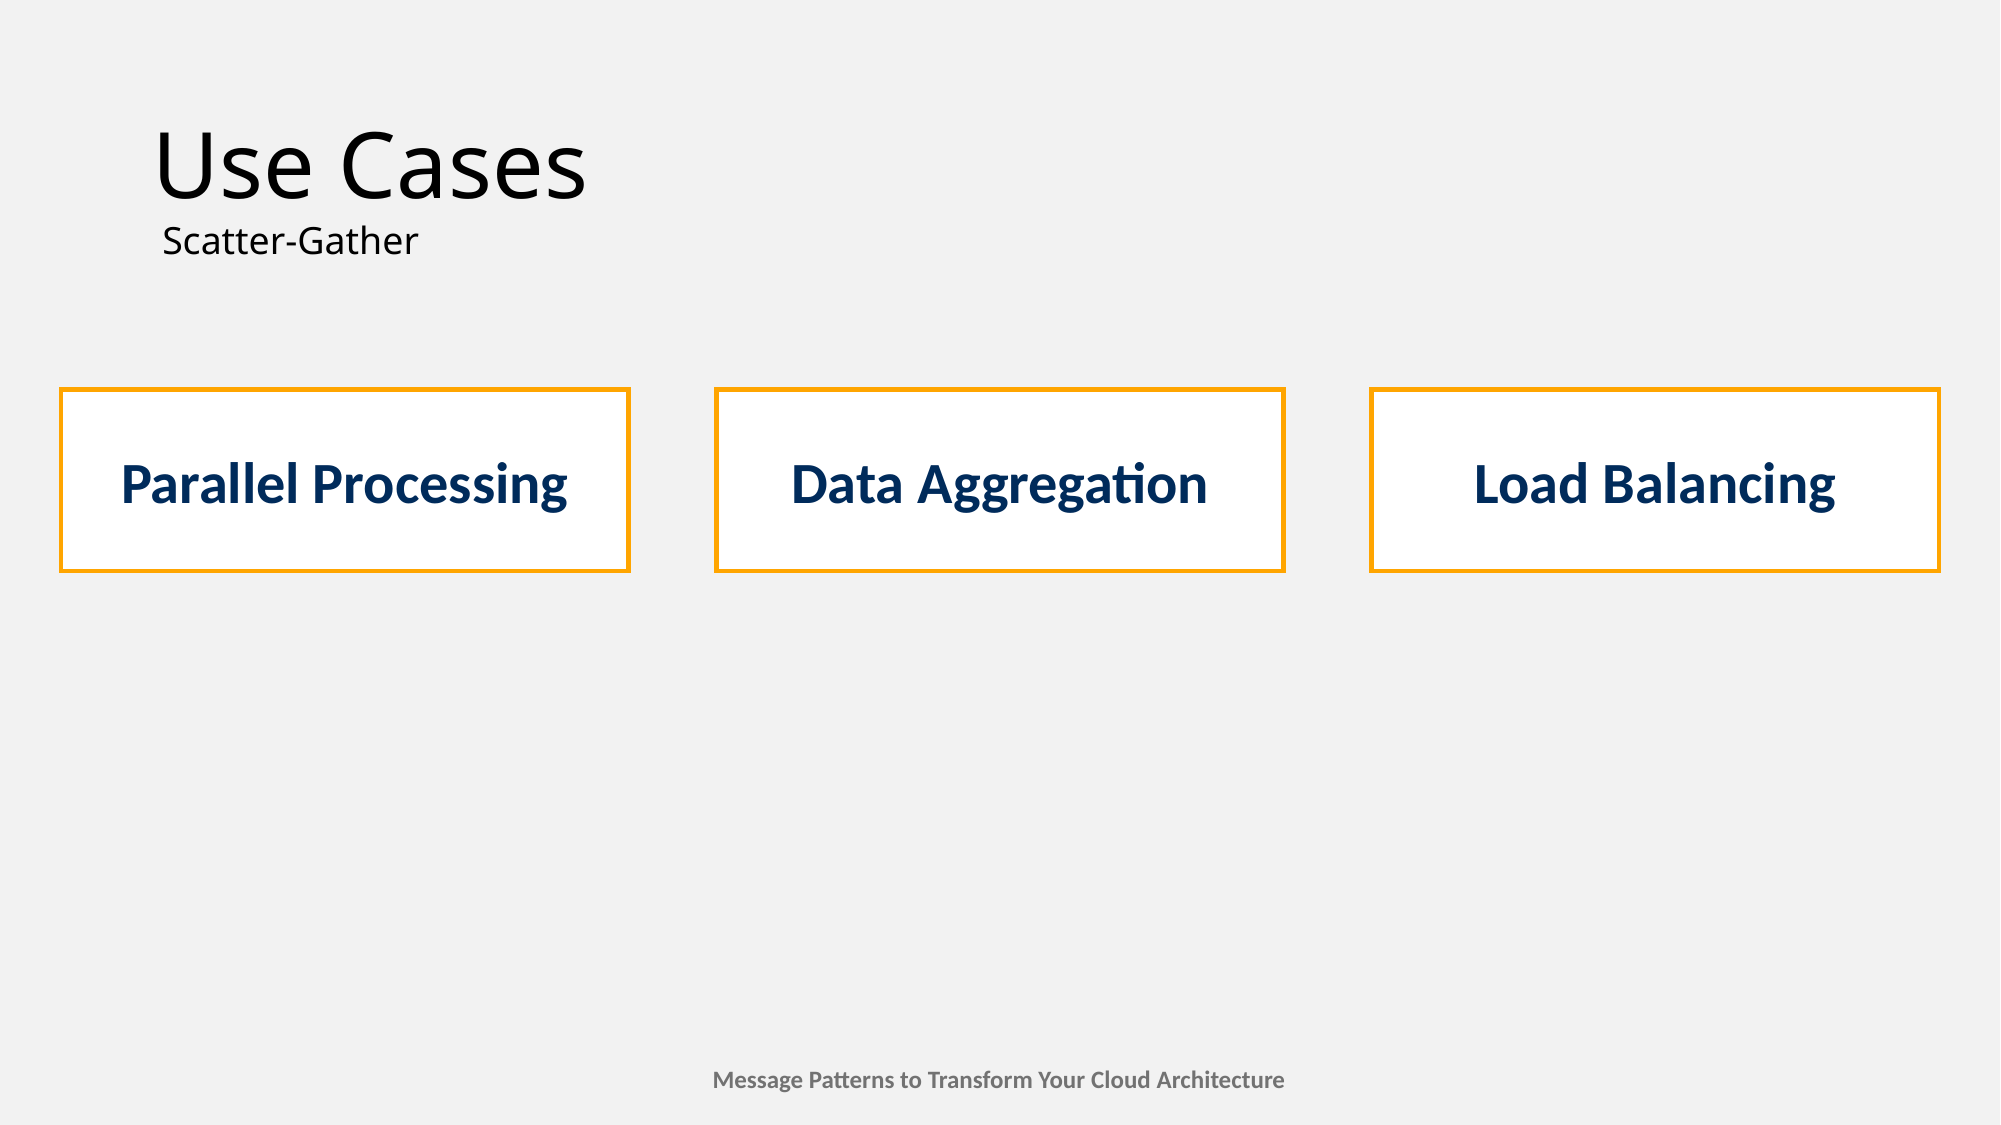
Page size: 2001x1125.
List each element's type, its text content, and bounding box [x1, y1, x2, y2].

text_box Scatter-Gather [147, 209, 435, 270]
text_box Parallel Processing [60, 388, 629, 572]
text_box Data Aggregation [715, 388, 1285, 572]
title Use Cases [137, 59, 1863, 278]
text_box Load Balancing [1371, 388, 1940, 572]
